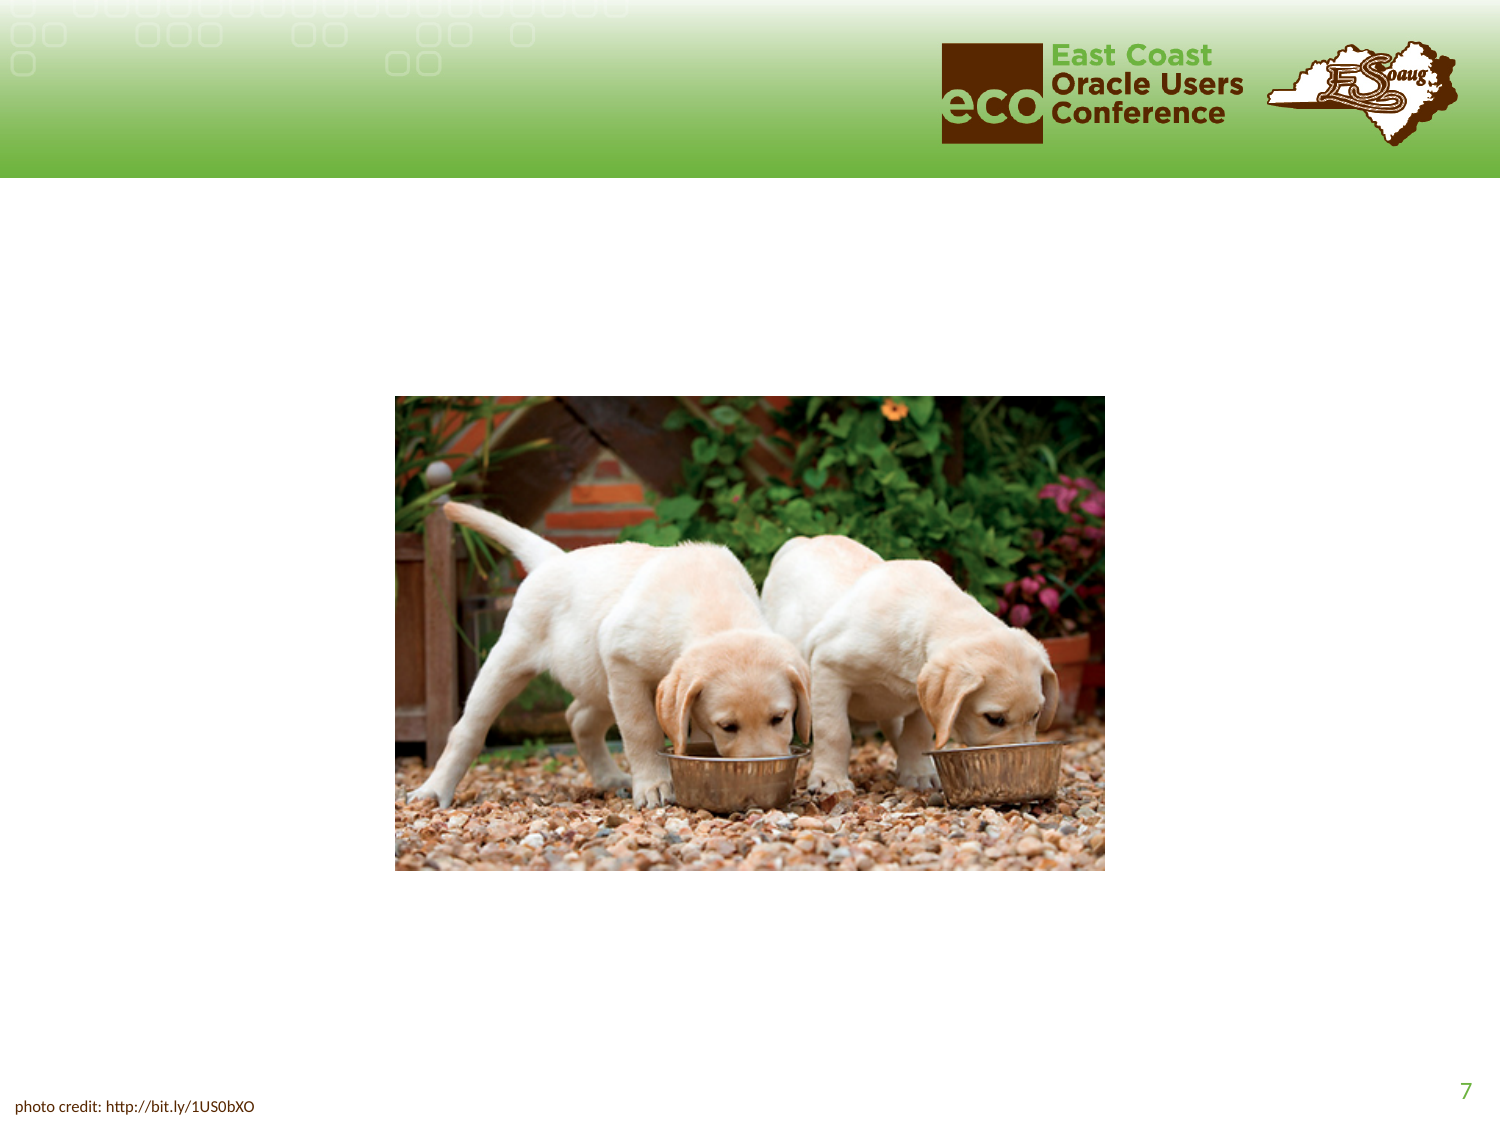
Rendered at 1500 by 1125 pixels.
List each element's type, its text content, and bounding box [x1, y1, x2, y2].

picture [0, 0, 1500, 1125]
text_box photo credit: http://bit.ly/1US0bXO [0, 1088, 376, 1124]
slide_number 7 [1395, 1059, 1488, 1120]
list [394, 396, 1105, 871]
